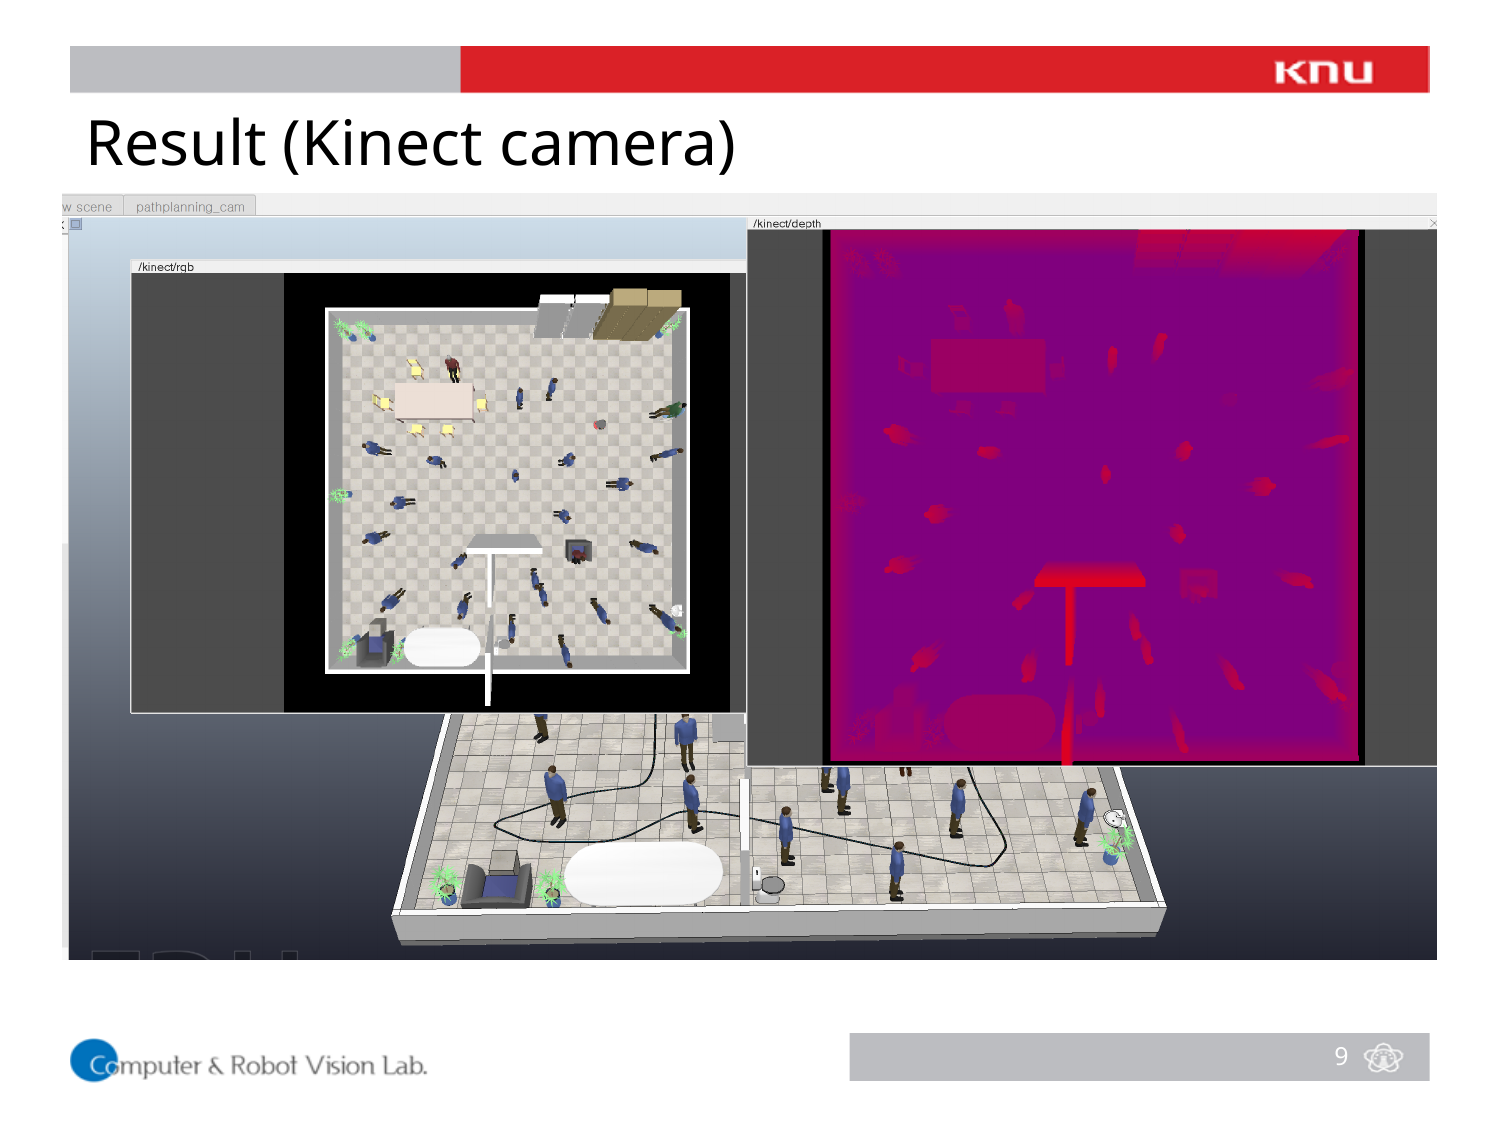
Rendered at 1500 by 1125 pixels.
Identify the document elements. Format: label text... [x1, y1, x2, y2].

picture [1364, 1033, 1430, 1081]
picture [849, 1033, 1293, 1081]
slide_number 9 [1293, 1033, 1364, 1082]
picture [70, 46, 1430, 95]
picture [62, 192, 1438, 960]
picture [70, 1038, 435, 1090]
title Result (Kinect camera) [70, 93, 1425, 188]
